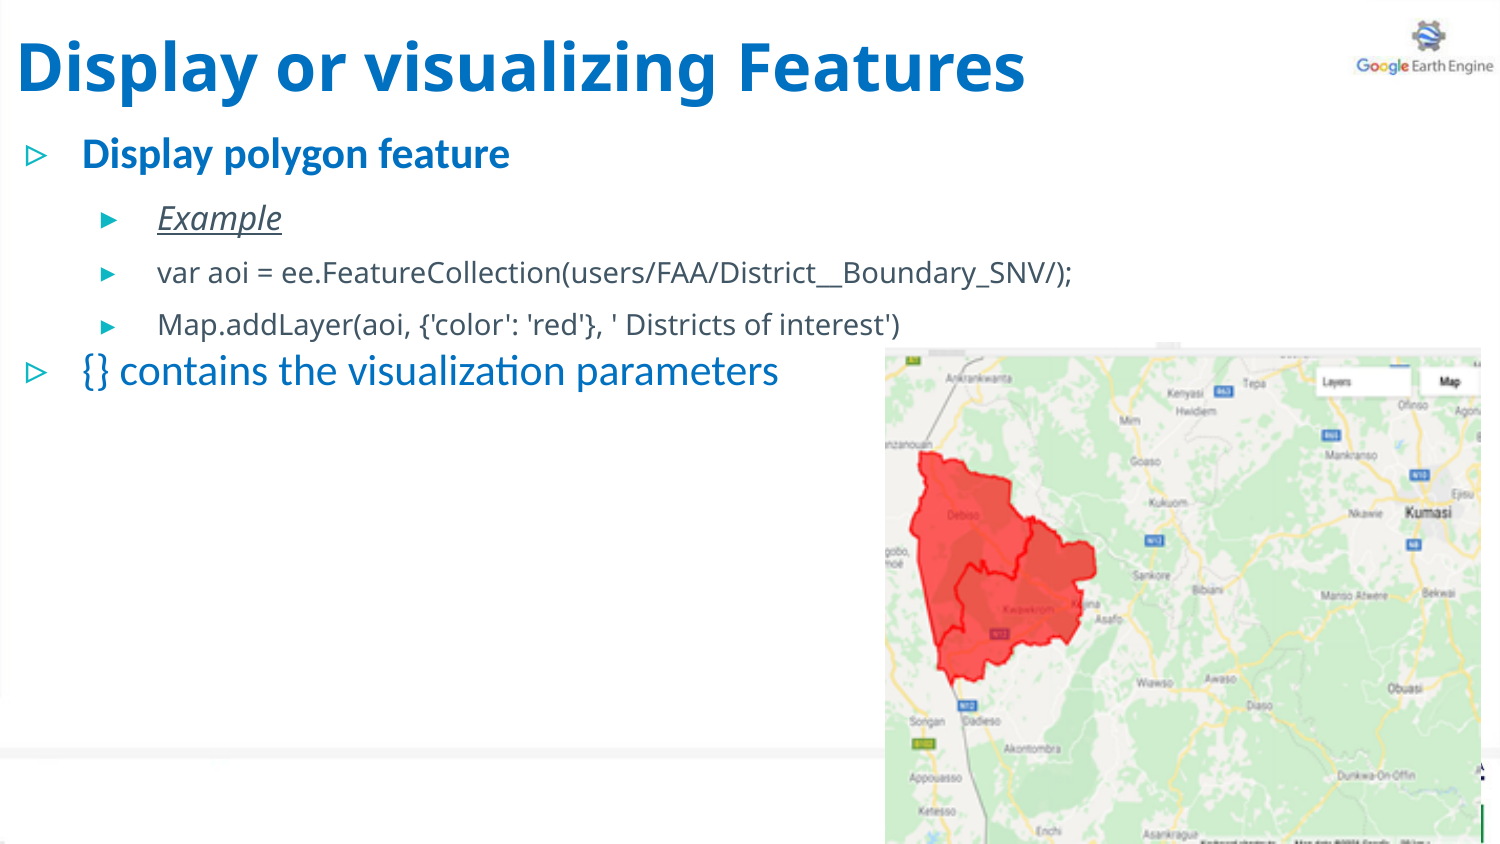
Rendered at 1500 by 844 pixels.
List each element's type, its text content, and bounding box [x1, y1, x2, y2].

list Display polygon feature Example var aoi = ee.FeatureCollection(users/FAA/District__Boundary_SNV/); Map.addLayer(aoi, {'color': 'red'}, ' Districts of interest') {} contains the visualization parameters [10, 109, 1413, 328]
title Display or visualizing Features [0, 18, 1344, 121]
picture [0, 0, 1500, 844]
